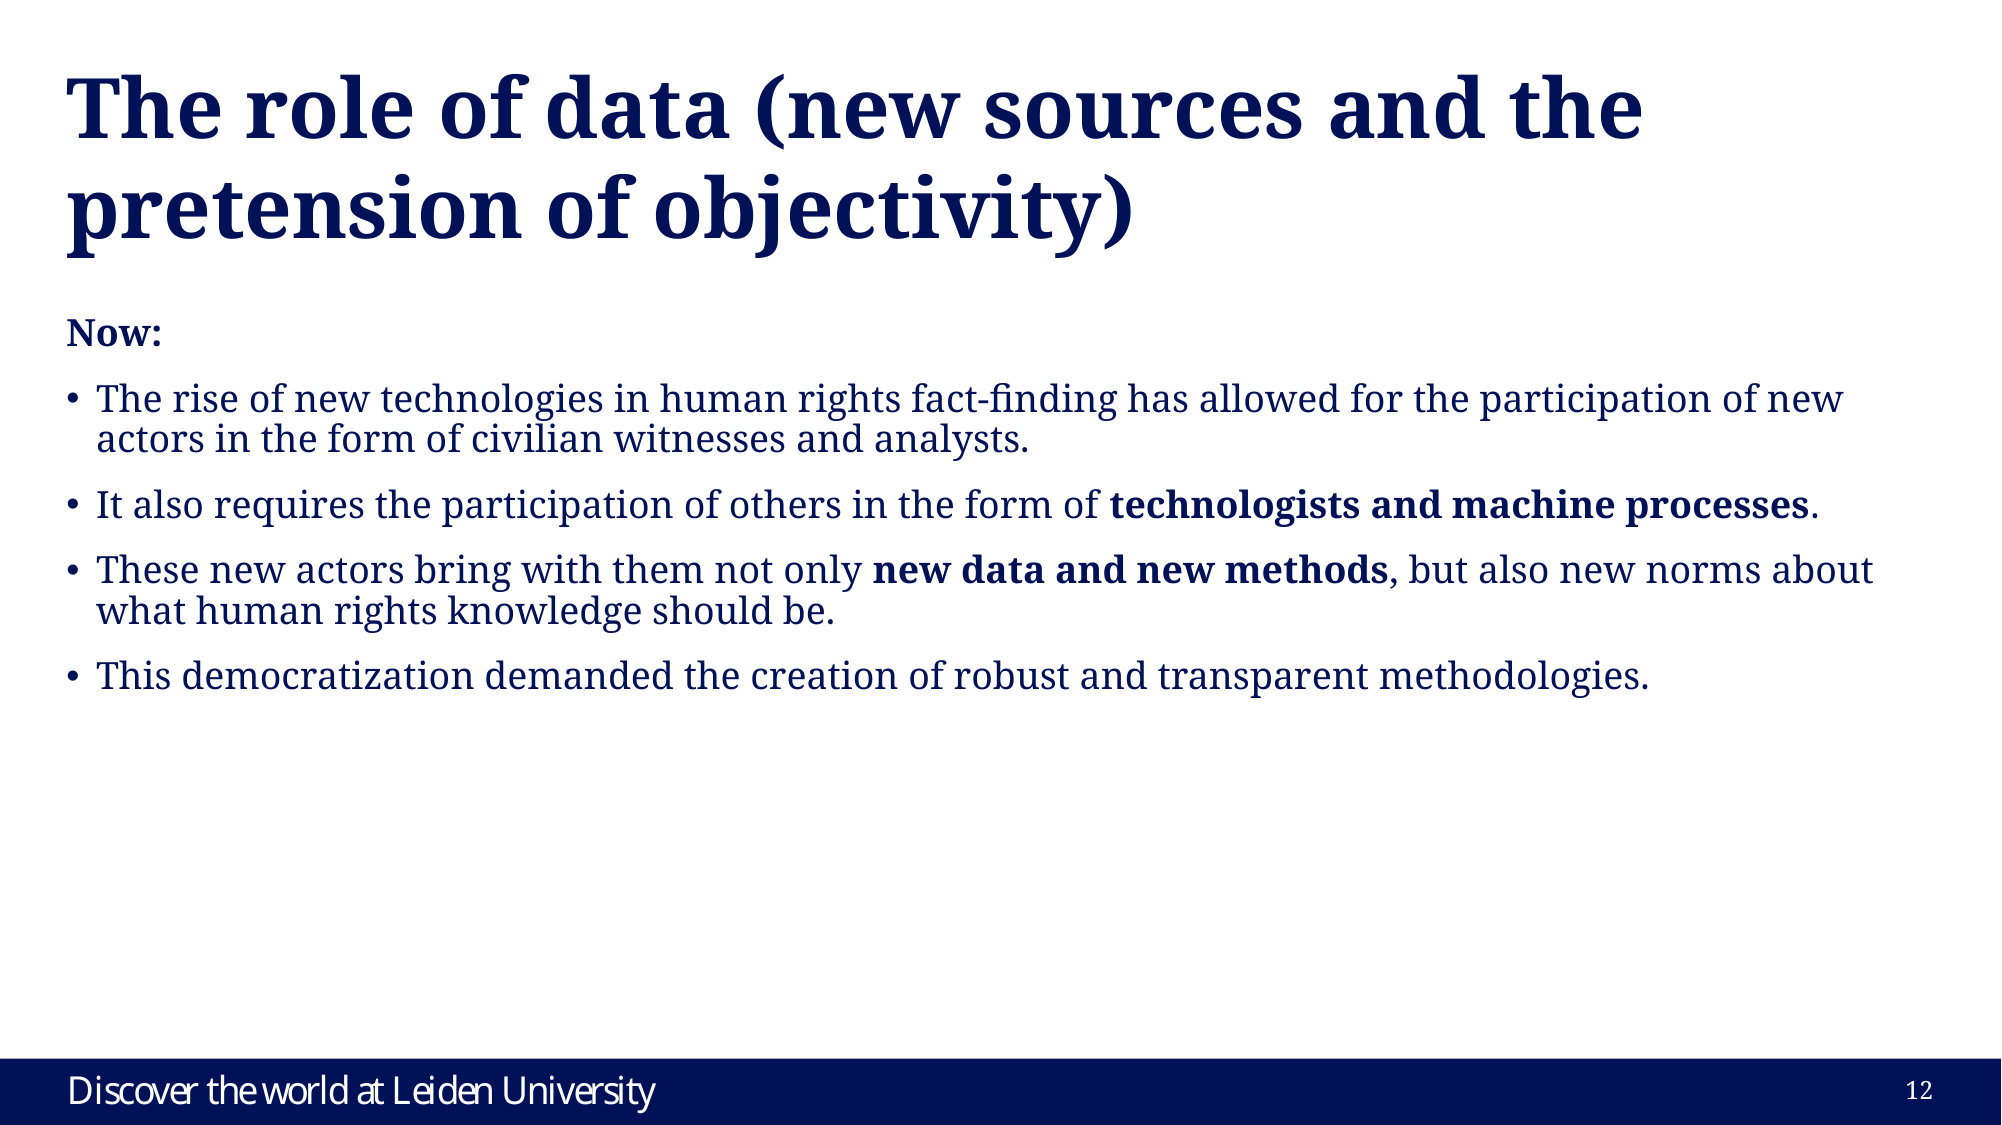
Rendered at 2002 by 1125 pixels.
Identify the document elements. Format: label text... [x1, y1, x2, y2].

title The role of data (new sources and the pretension of objectivity) [66, 66, 1935, 245]
list Now: The rise of new technologies in human rights fact-finding has allowed for the participation of new actors in the form of civilian witnesses and analysts. It also requires the participation of others in the form of technologists and machine processes. These new actors bring with them not only new data and new methods, but also new norms about what human rights knowledge should be. This democratization demanded the creation of robust and transparent methodologies. [66, 314, 1935, 993]
slide_number 11 [1498, 1061, 1949, 1122]
